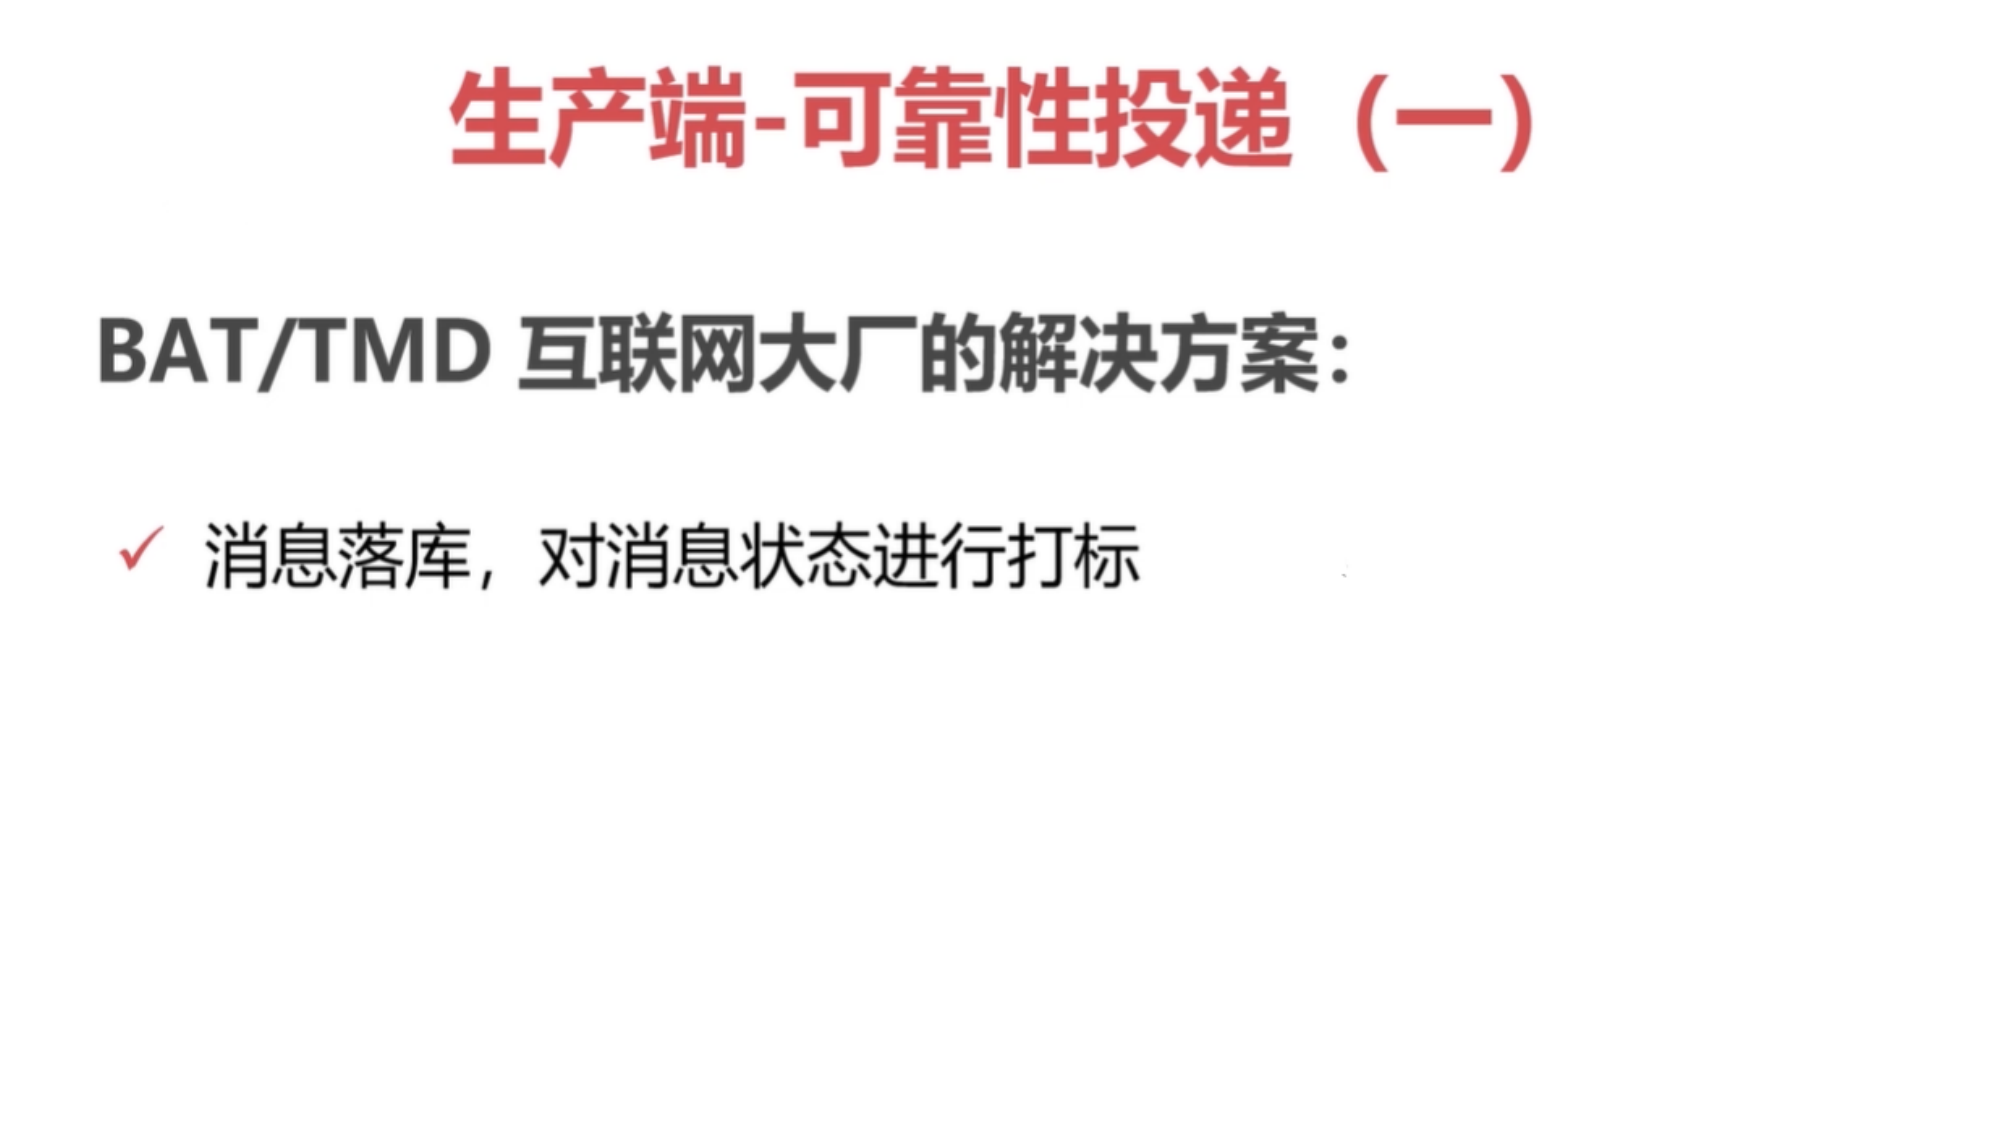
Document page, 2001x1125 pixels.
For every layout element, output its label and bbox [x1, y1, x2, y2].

picture [0, 0, 1651, 637]
